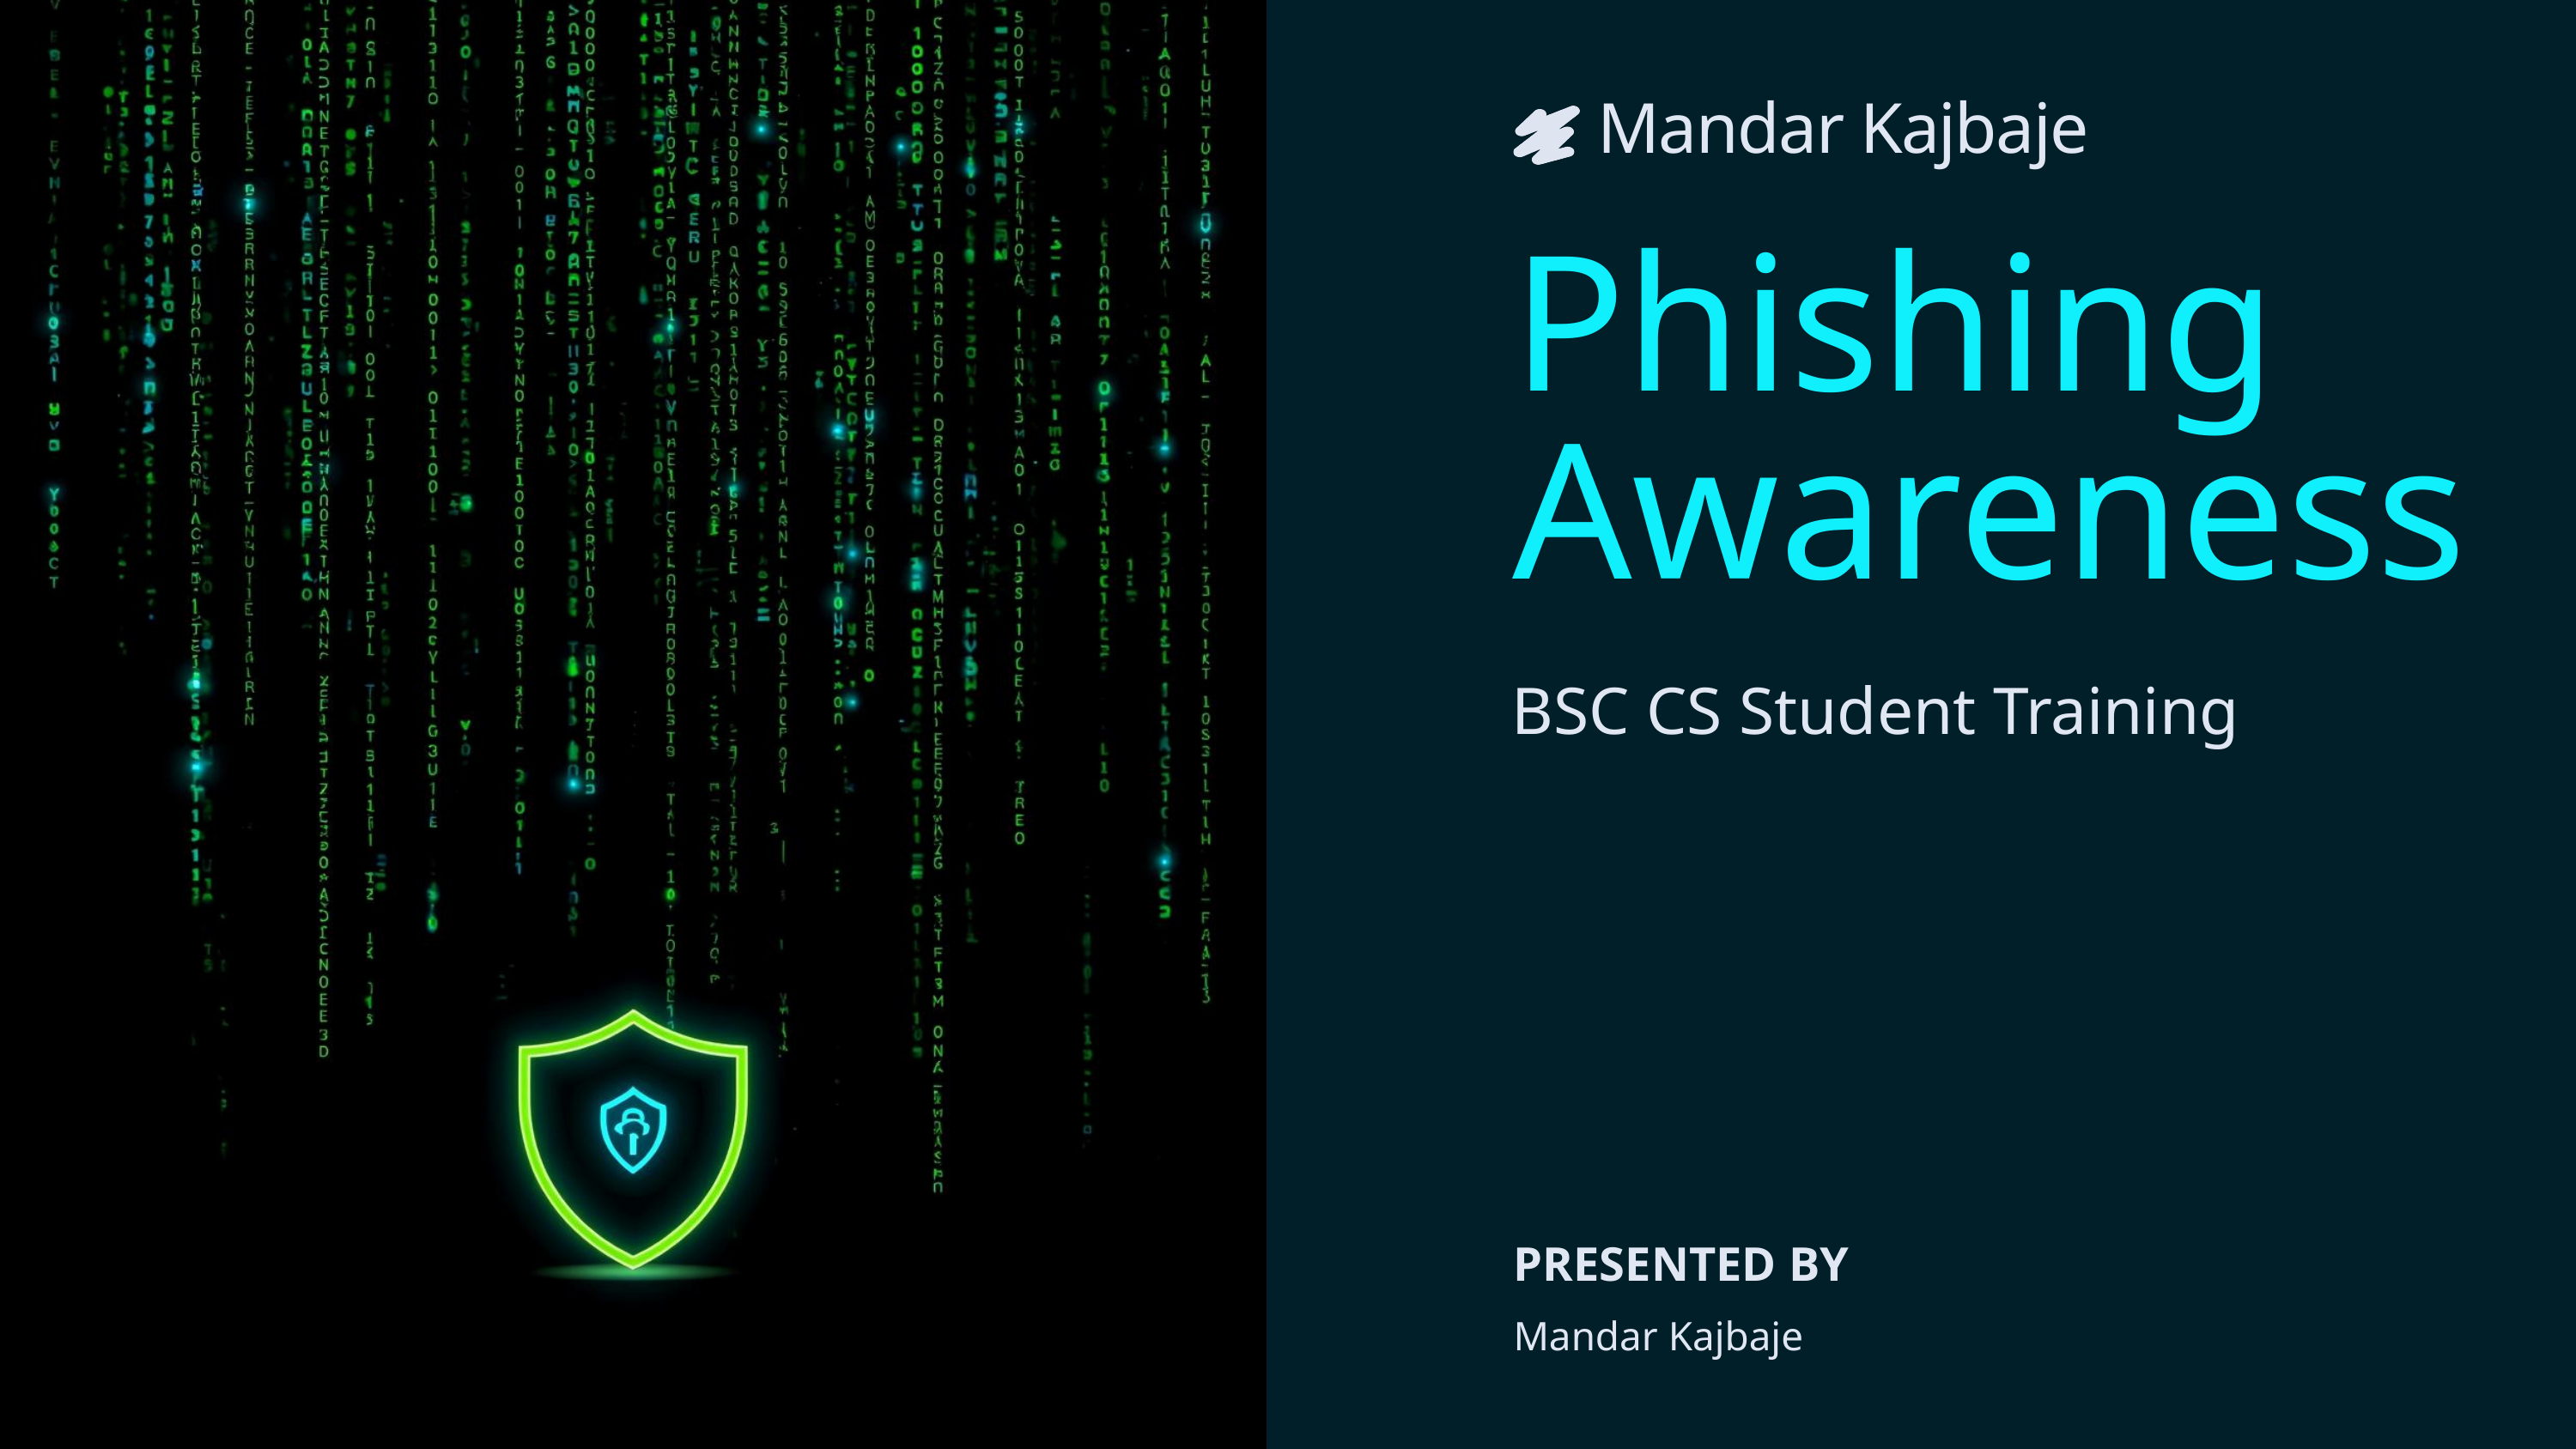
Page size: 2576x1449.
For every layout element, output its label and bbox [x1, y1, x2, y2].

text_box [0, 0, 1267, 1449]
text_box [1513, 94, 2482, 177]
text_box [1511, 219, 2482, 742]
text_box [1513, 1230, 2323, 1356]
